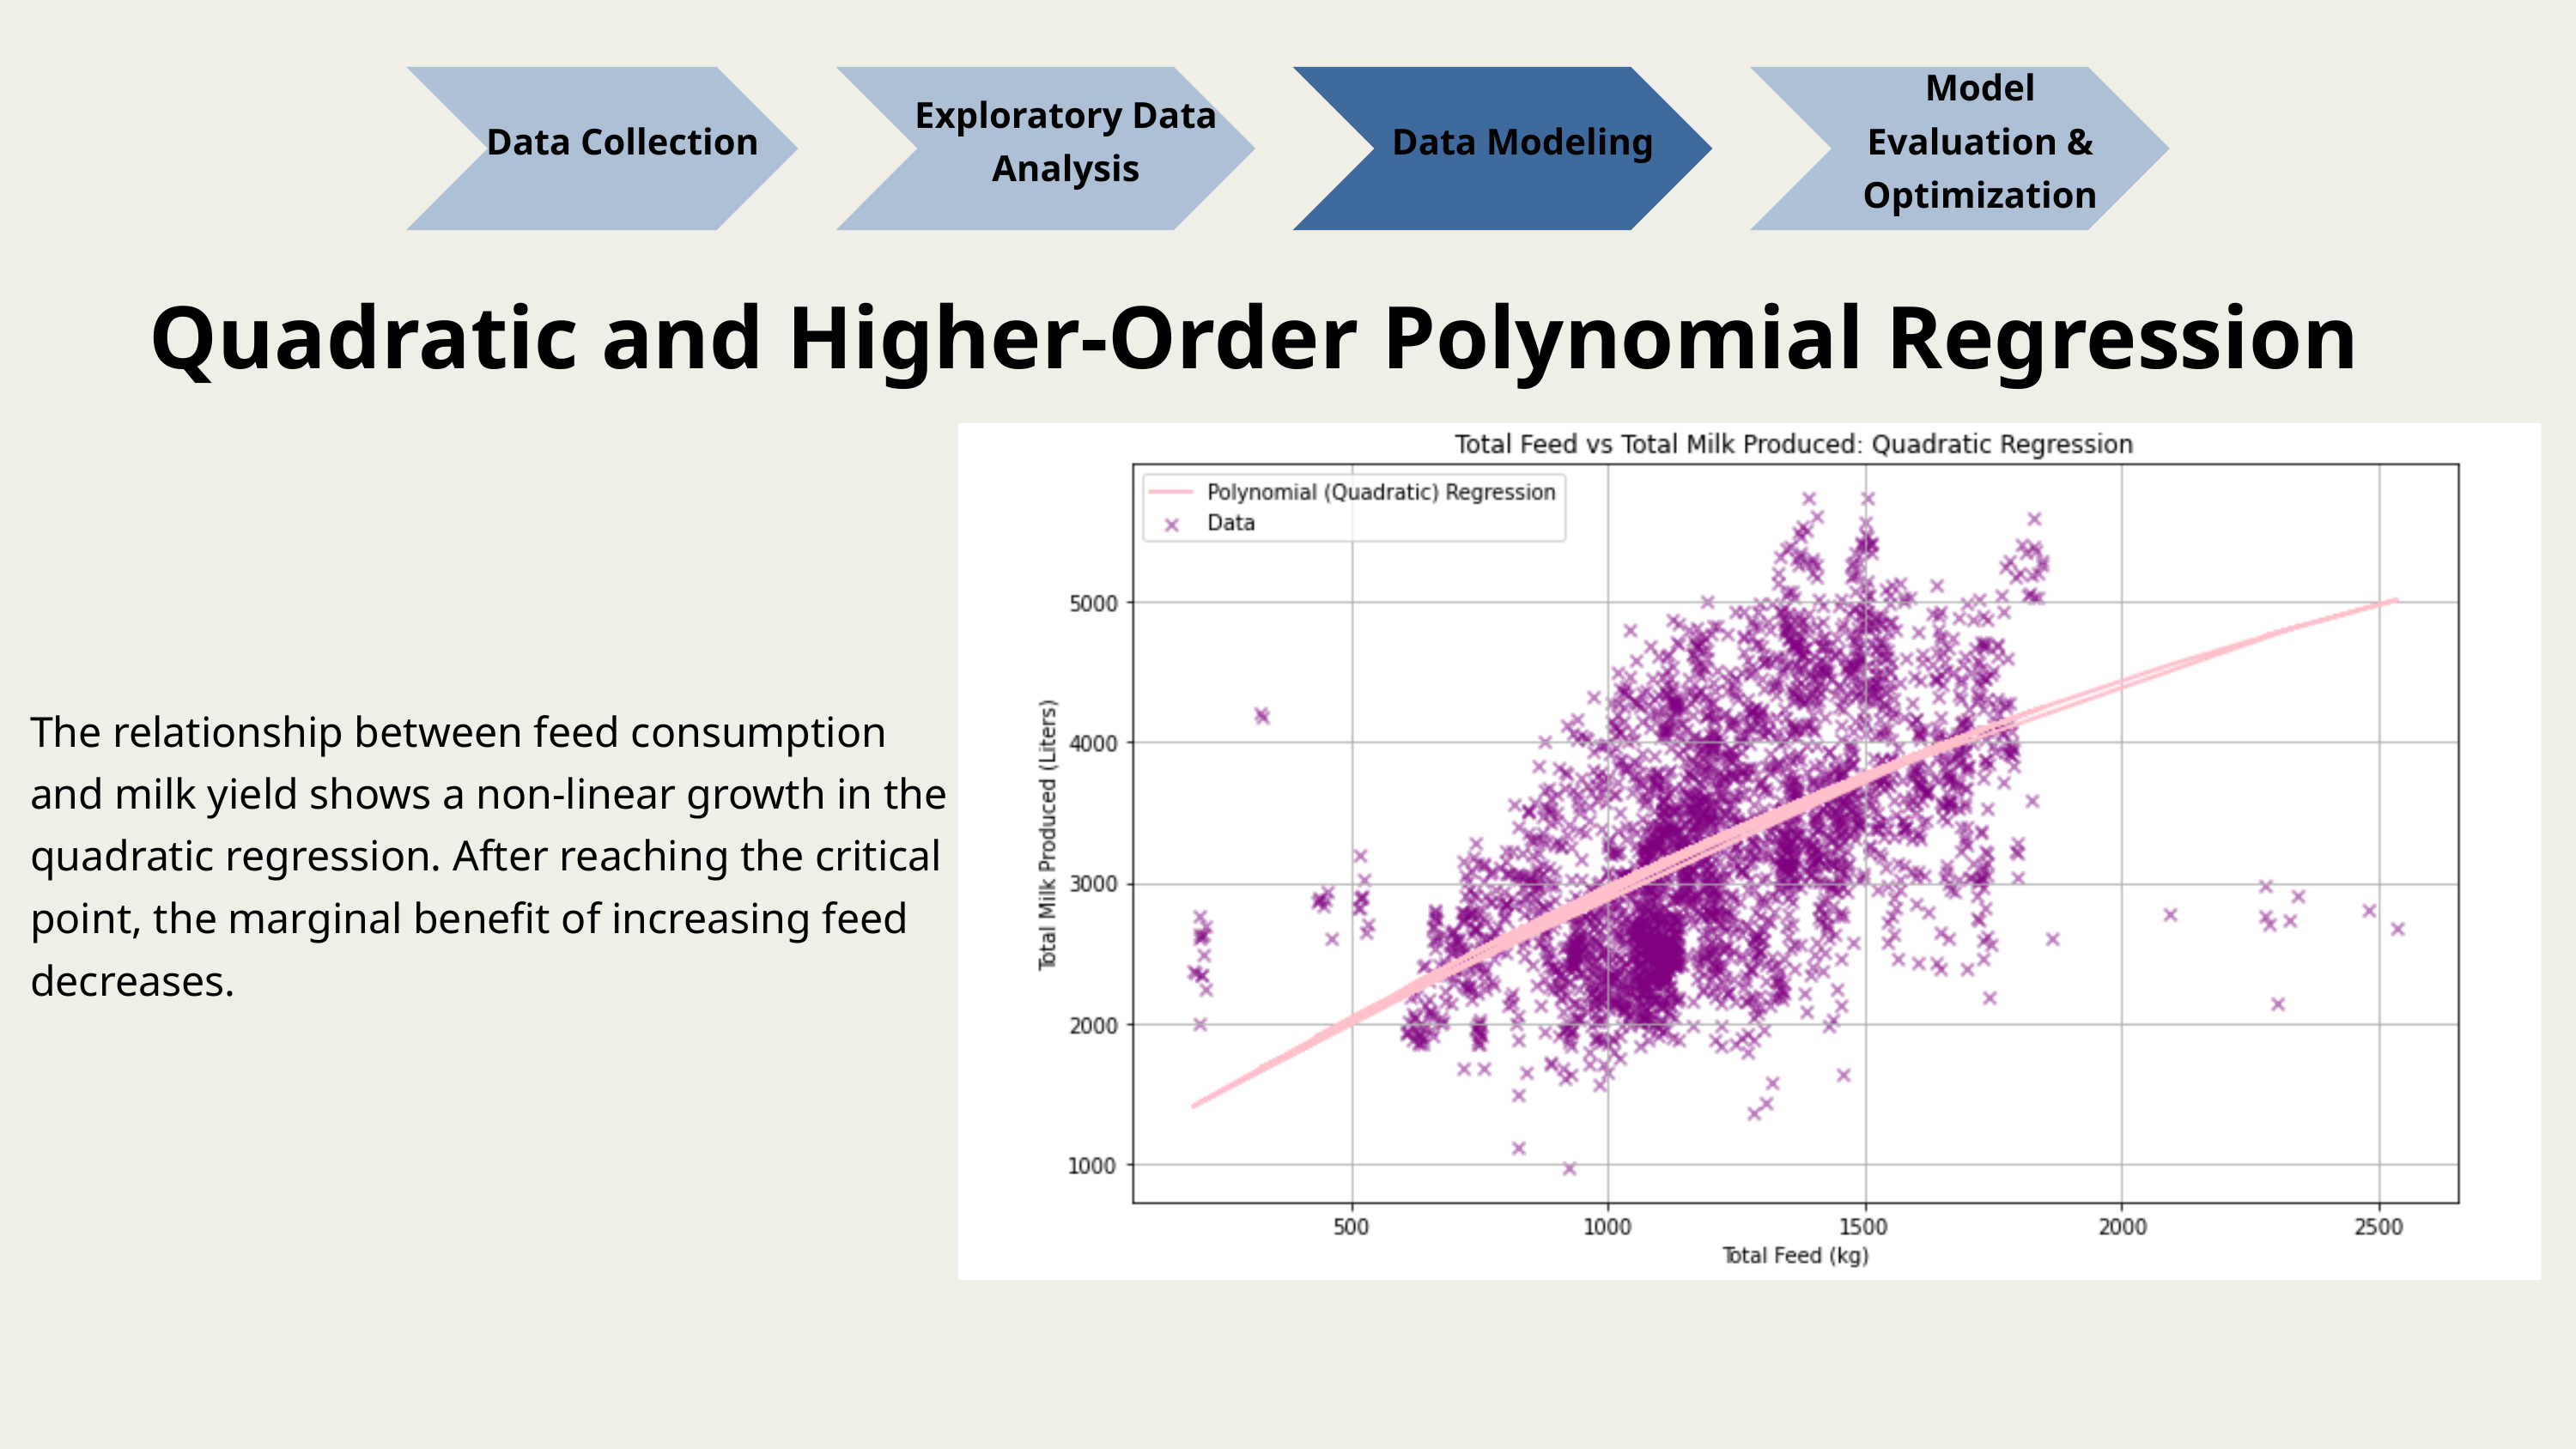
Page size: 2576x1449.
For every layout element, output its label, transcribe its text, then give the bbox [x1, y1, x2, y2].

text_box The relationship between feed consumption and milk yield shows a non-linear growth in the quadratic regression. After reaching the critical point, the marginal benefit of increasing feed decreases. [29, 631, 959, 1066]
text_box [1749, 66, 2170, 231]
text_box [835, 66, 1256, 231]
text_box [1292, 66, 1713, 231]
text_box Quadratic and Higher-Order Polynomial Regression [0, 257, 2544, 387]
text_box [405, 66, 799, 231]
text_box [958, 423, 2542, 1280]
